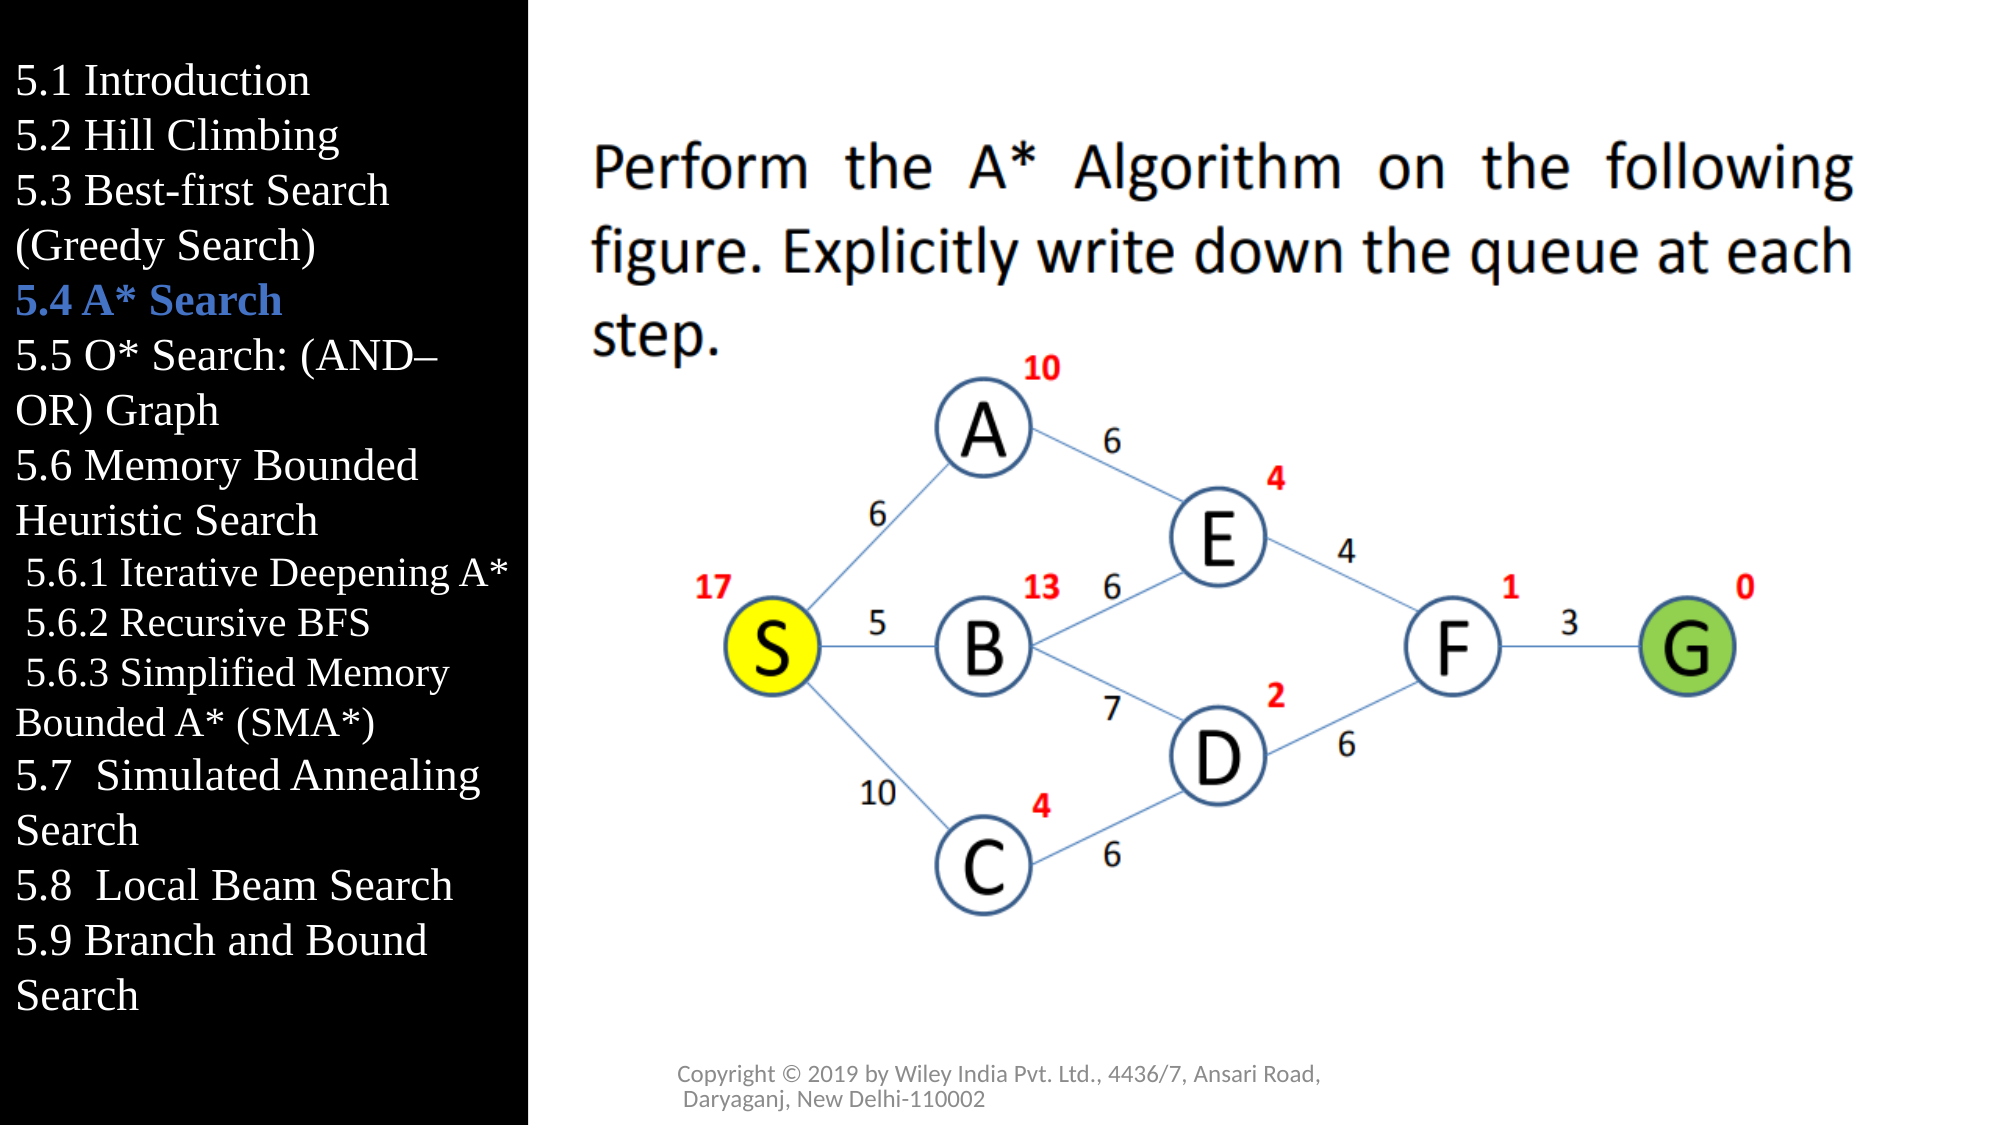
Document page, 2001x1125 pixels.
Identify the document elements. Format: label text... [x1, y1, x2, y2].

picture [575, 114, 1962, 928]
footer Copyright © 2019 by Wiley India Pvt. Ltd., 4436/7, Ansari Road, Daryaganj, New Delhi-110002 [662, 1042, 1338, 1103]
text_box 5.1 Introduction 5.2 Hill Climbing 5.3 Best-first Search (Greedy Search) 5.4 A* Search 5.5 O* Search: (AND–OR) Graph 5.6 Memory Bounded Heuristic Search 5.6.1 Iterative Deepening A* 5.6.2 Recursive BFS 5.6.3 Simplified Memory Bounded A* (SMA*) 5.7 Simulated Annealing Search 5.8 Local Beam Search 5.9 Branch and Bound Search [0, 0, 529, 1125]
